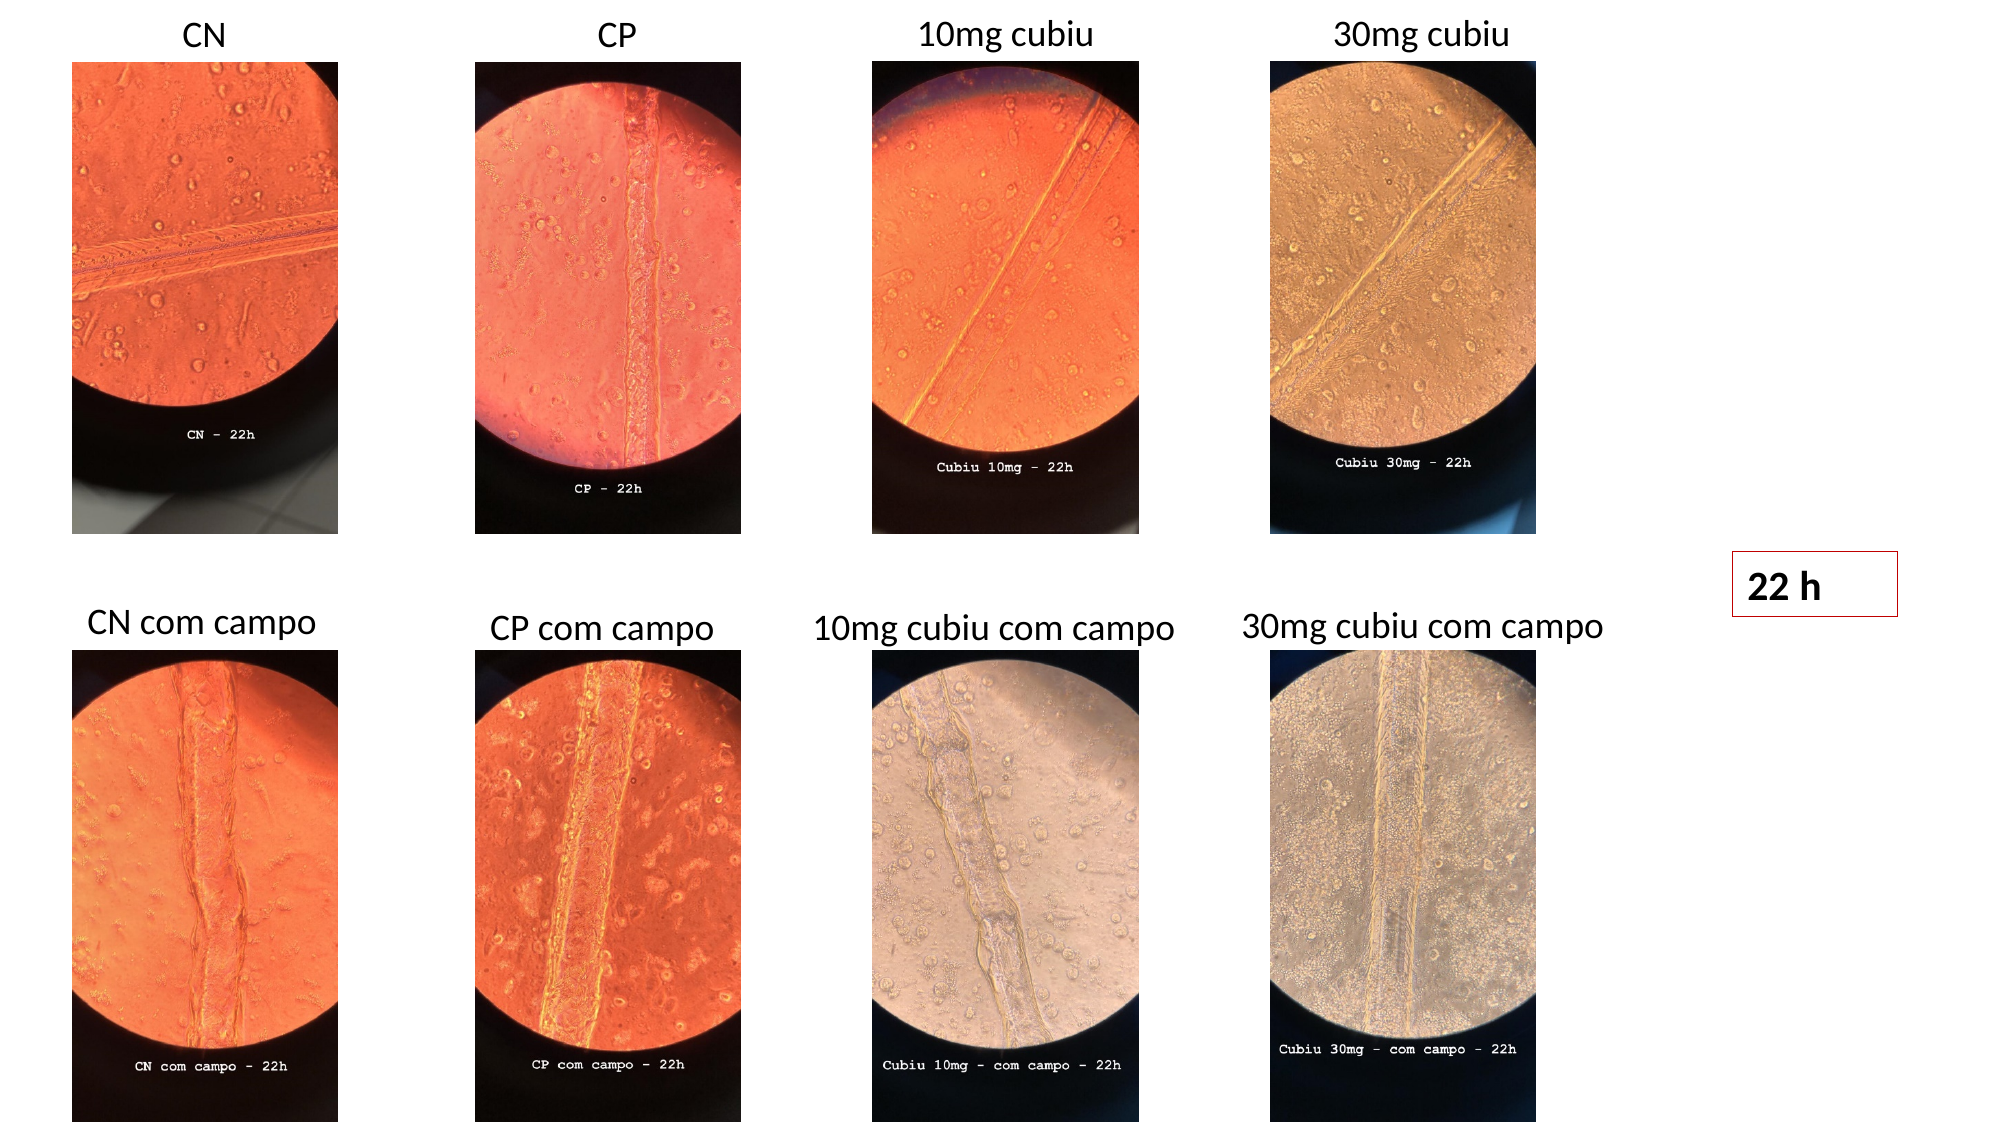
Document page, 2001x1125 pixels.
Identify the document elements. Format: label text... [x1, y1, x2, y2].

picture [872, 61, 1139, 534]
text_box 22 h [1732, 551, 1898, 617]
text_box CP [582, 2, 696, 62]
picture [872, 650, 1139, 1123]
text_box CN com campo [72, 589, 408, 650]
picture [475, 650, 741, 1122]
text_box 30mg cubiu com campo [1226, 593, 1648, 654]
picture [475, 62, 741, 534]
text_box CN [167, 2, 313, 62]
text_box CP com campo [475, 595, 797, 656]
text_box 10mg cubiu com campo [797, 595, 1202, 656]
picture [72, 650, 338, 1122]
picture [1270, 650, 1536, 1123]
text_box 10mg cubiu [902, 1, 1141, 62]
picture [72, 62, 338, 534]
text_box 30mg cubiu [1318, 1, 1557, 62]
picture [1270, 61, 1536, 534]
